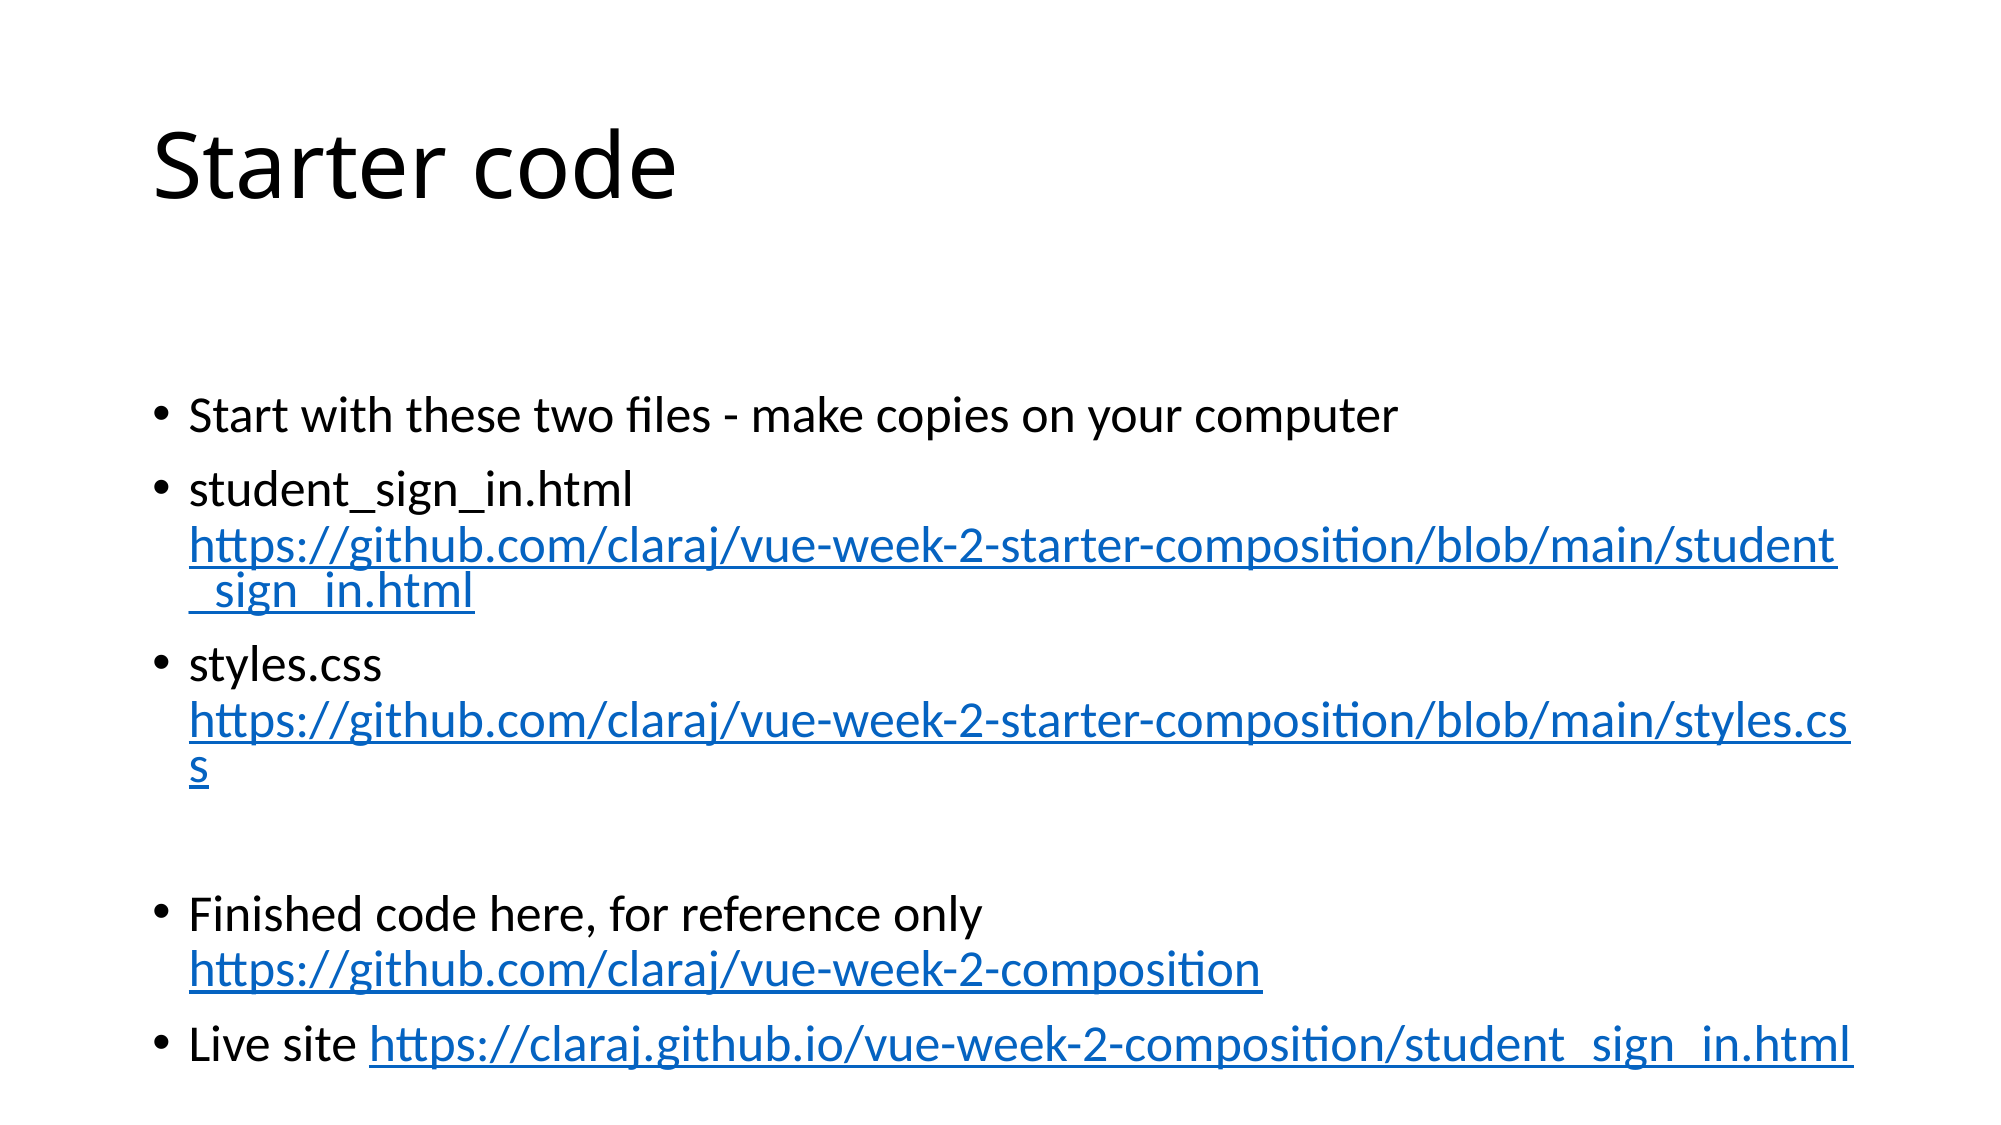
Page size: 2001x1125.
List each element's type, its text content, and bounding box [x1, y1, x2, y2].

list Start with these two files - make copies on your computer student_sign_in.html https://github.com/claraj/vue-week-2-starter-composition/blob/main/student_sign_in.html styles.css https://github.com/claraj/vue-week-2-starter-composition/blob/main/styles.css Finished code here, for reference only https://github.com/claraj/vue-week-2-composition Live site https://claraj.github.io/vue-week-2-composition/student_sign_in.html [137, 299, 1863, 1014]
title Starter code [137, 59, 1863, 278]
